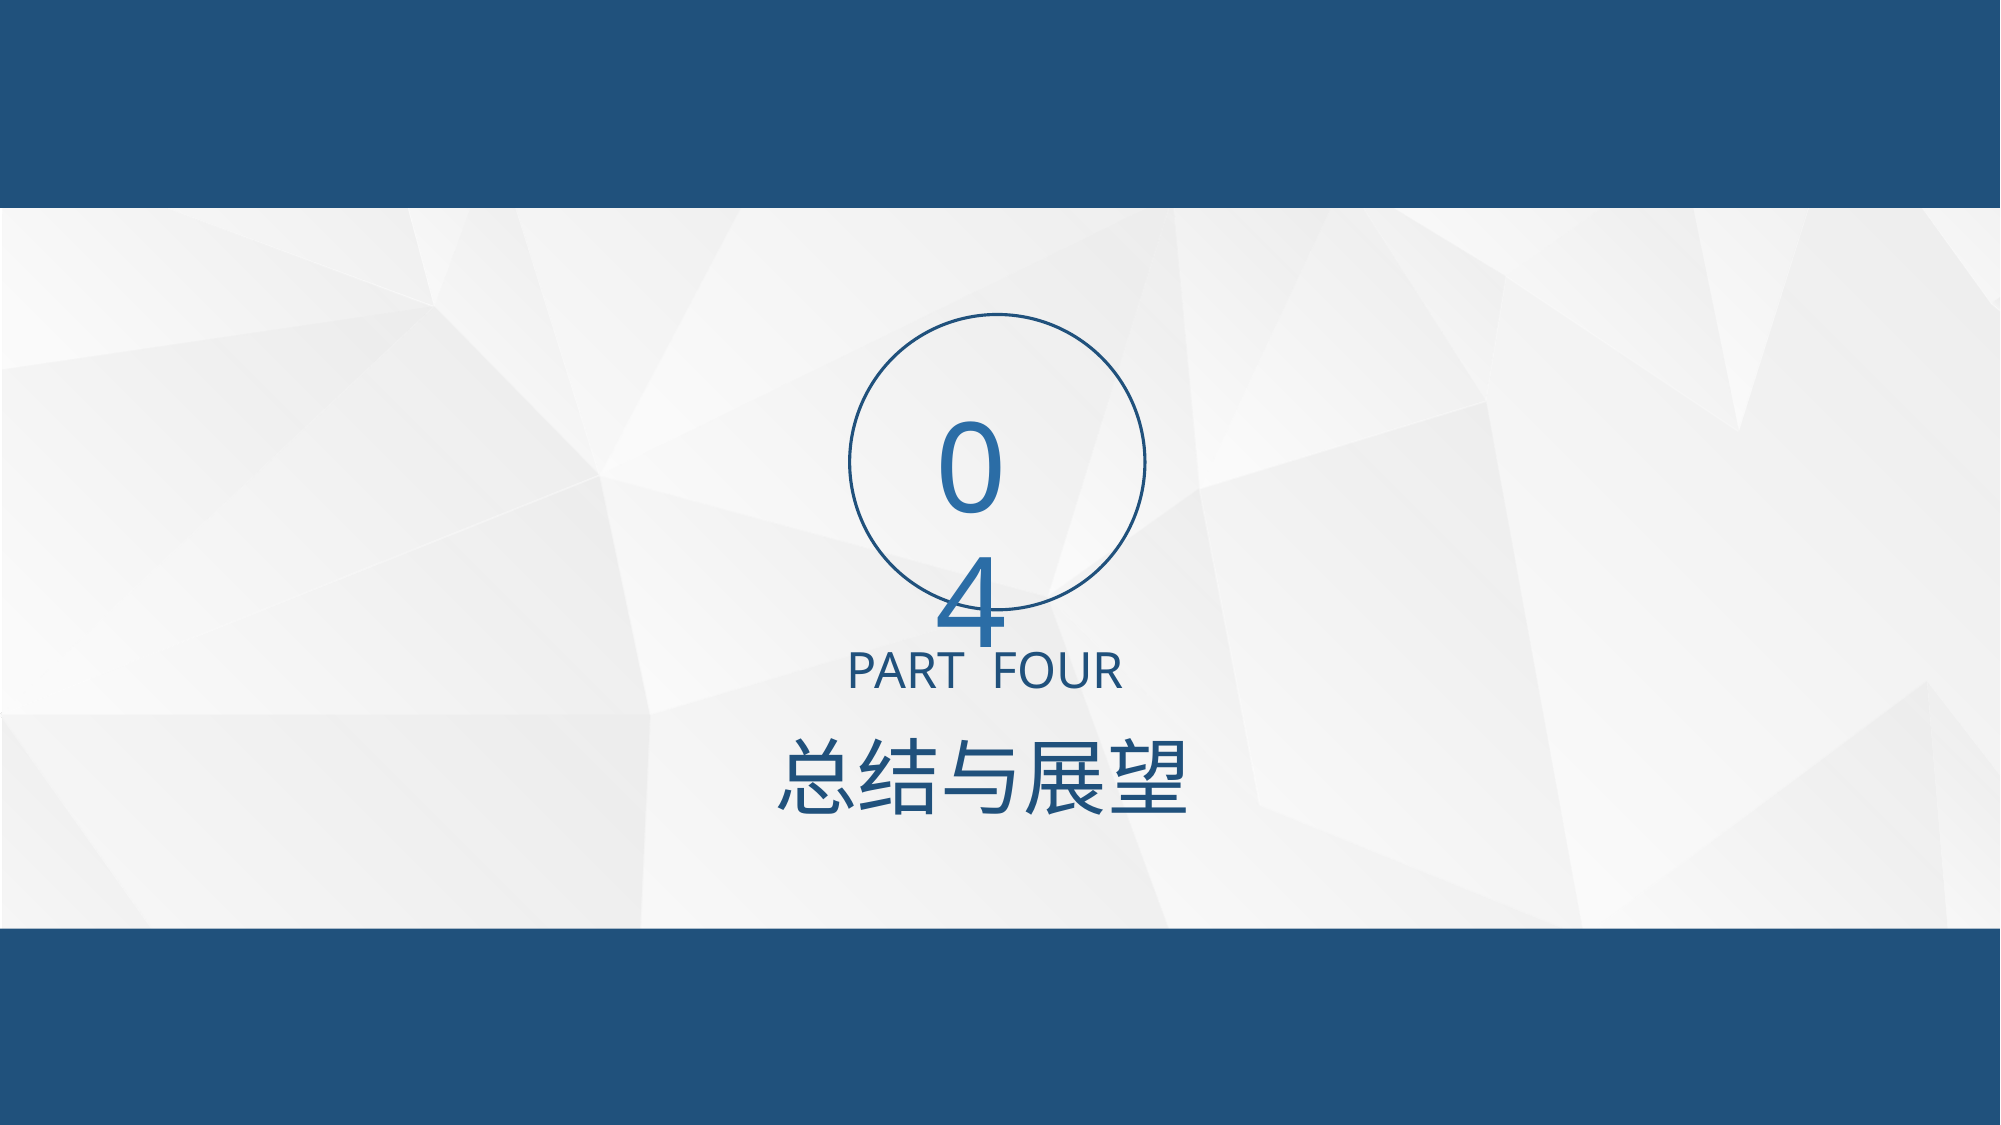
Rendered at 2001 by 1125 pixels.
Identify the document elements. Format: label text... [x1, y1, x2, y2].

list 总结与展望 [692, 728, 1272, 847]
list 04 [920, 397, 1092, 563]
list PART FOUR [806, 638, 1191, 720]
picture [0, 0, 2001, 1125]
